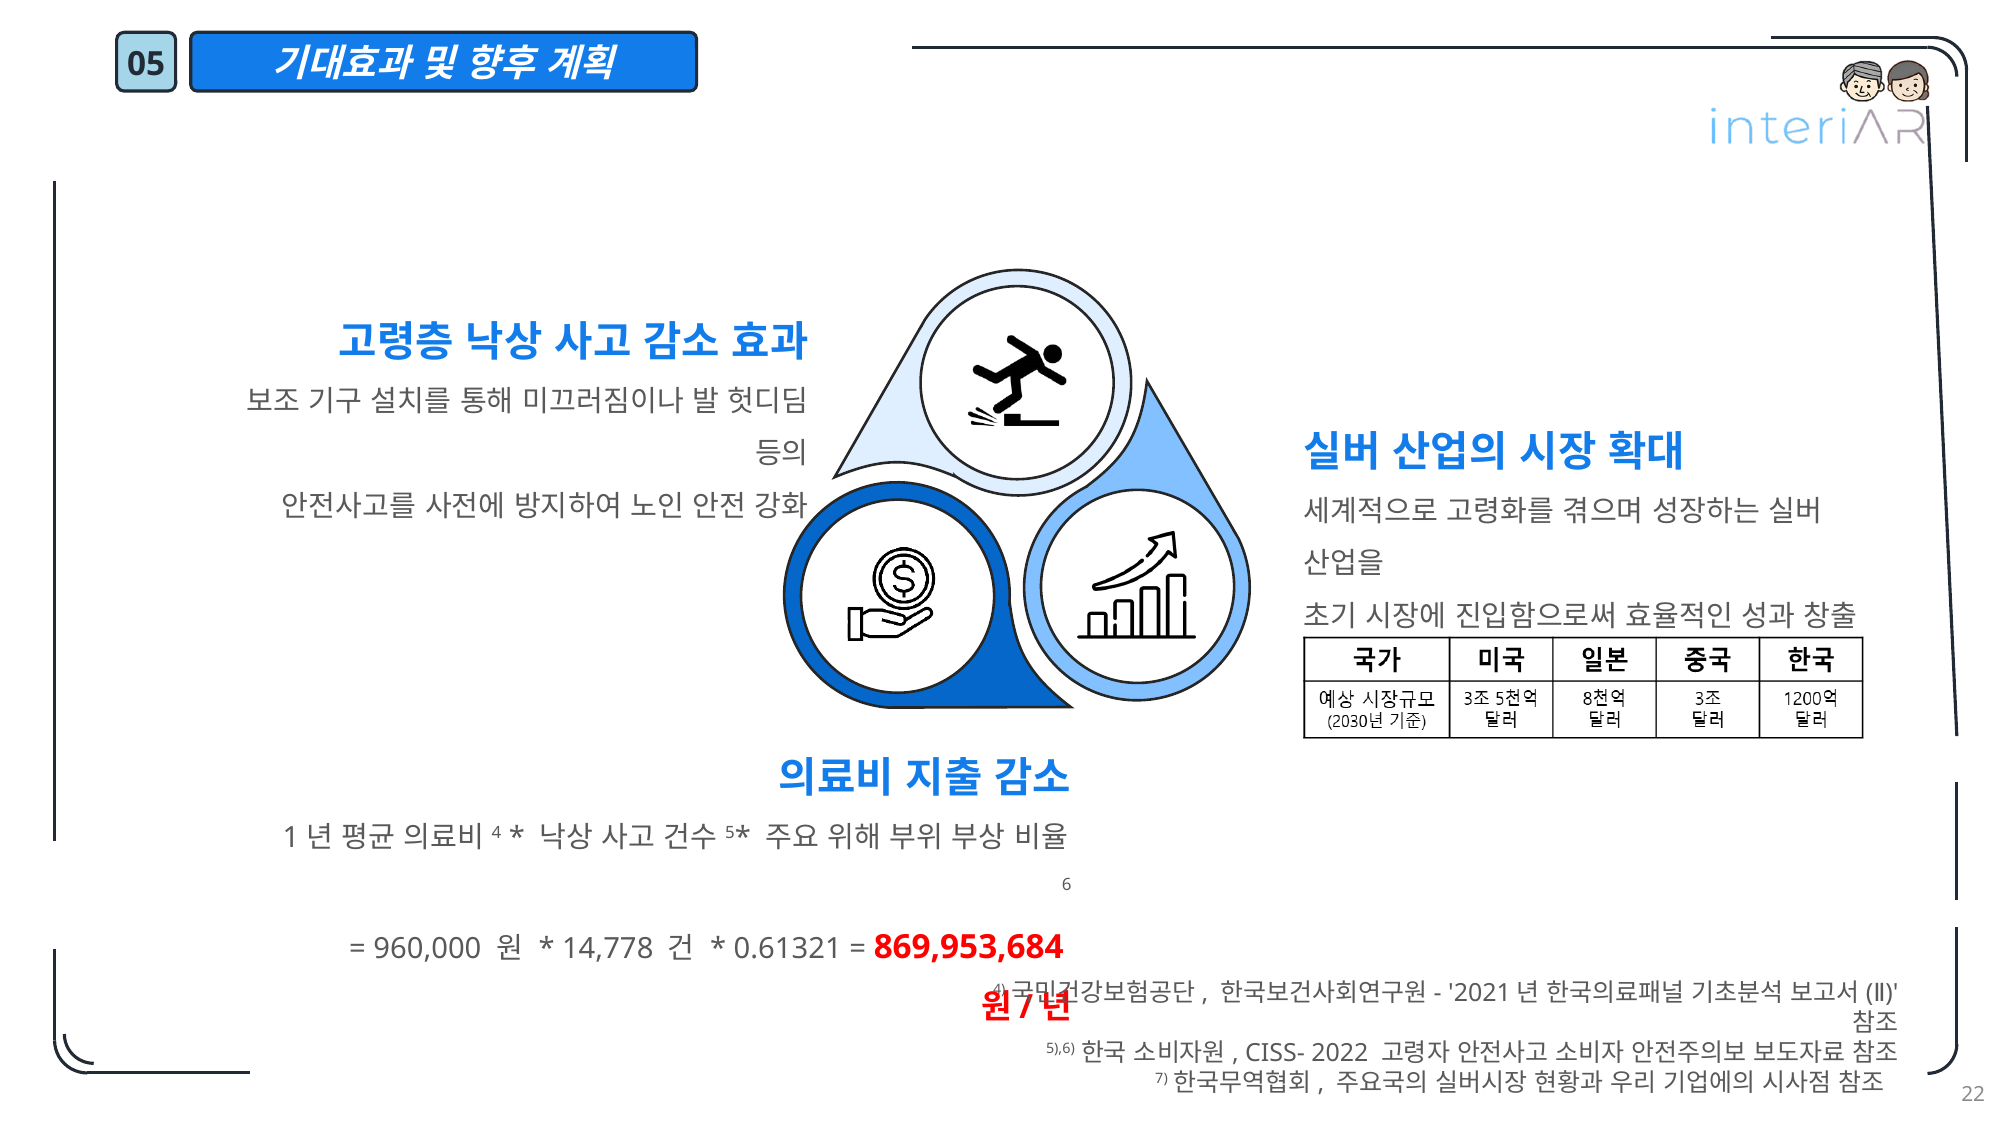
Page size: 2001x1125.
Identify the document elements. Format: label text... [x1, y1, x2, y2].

picture [1303, 635, 1864, 742]
picture [1686, 53, 1936, 150]
text_box 05 [115, 31, 177, 93]
text_box 고령층 낙상 사고 감소 효과 보조 기구 설치를 통해 미끄러짐이나 발 헛디딤 등의 안전사고를 사전에 방지하여 노인 안전 강화 [171, 282, 824, 530]
text_box [1023, 377, 1251, 702]
text_box 기대효과 및 향후 계획 [189, 31, 698, 93]
text_box [783, 481, 1074, 709]
text_box [832, 268, 1133, 497]
picture [954, 310, 1077, 449]
picture [1077, 525, 1196, 644]
slide_number 22 [1634, 1063, 2000, 1124]
text_box 실버 산업의 시장 확대 세계적으로 고령화를 겪으며 성장하는 실버 산업을 초기 시장에 진입함으로써 효율적인 성과 창출 한국무역협회, 주요국의 실버시장 현황과 우리 기업에의 시사점7 [1289, 392, 1914, 722]
text_box 4)국민건강보험공단, 한국보건사회연구원- '2021년 한국의료패널 기초분석 보고서(Ⅱ)' 참조 5),6)한국 소비자원, CISS- 2022 고령자 안전사고 소비자 안전주의보 보도자료 참조 7)한국무역협회, 주요국의 실버시장 현황과 우리 기업에의 시사점 참조 [970, 969, 1914, 1104]
picture [844, 547, 938, 641]
text_box 의료비 지출 감소 1년 평균 의료비4 * 낙상 사고 건수5* 주요 위해 부위 부상 비율6 = 960,000 원 * 14,778 건 * 0.61321 = 869,953,684원/년 [267, 718, 1087, 1033]
